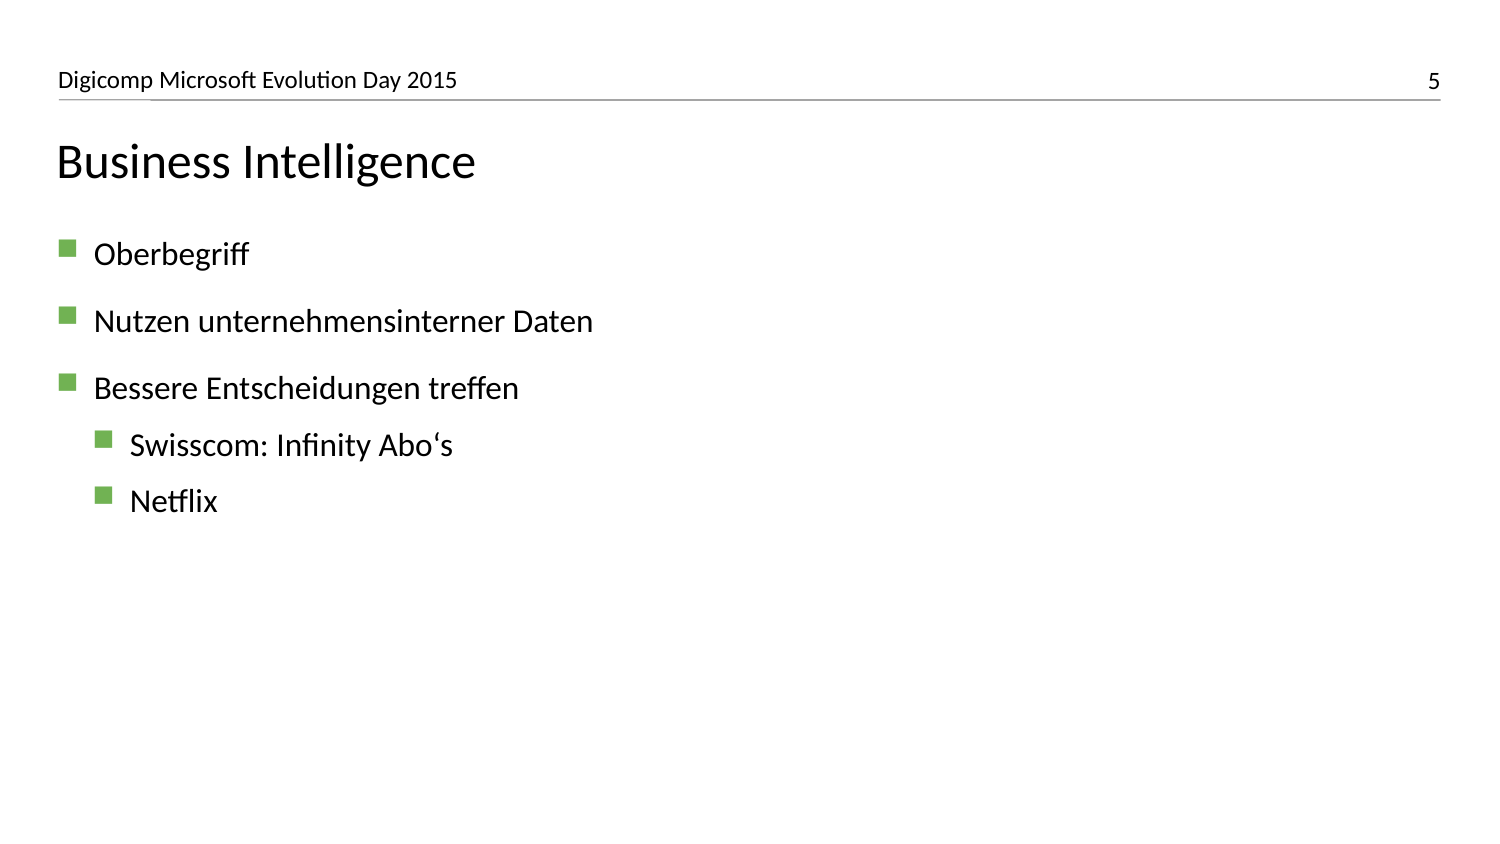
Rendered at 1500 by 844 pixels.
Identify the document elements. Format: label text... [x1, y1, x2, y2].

title Business Intelligence [41, 115, 1447, 210]
list Oberbegriff Nutzen unternehmensinterner Daten Bessere Entscheidungen treffen Swisscom: Infinity Abo‘s Netflix [41, 224, 1449, 760]
